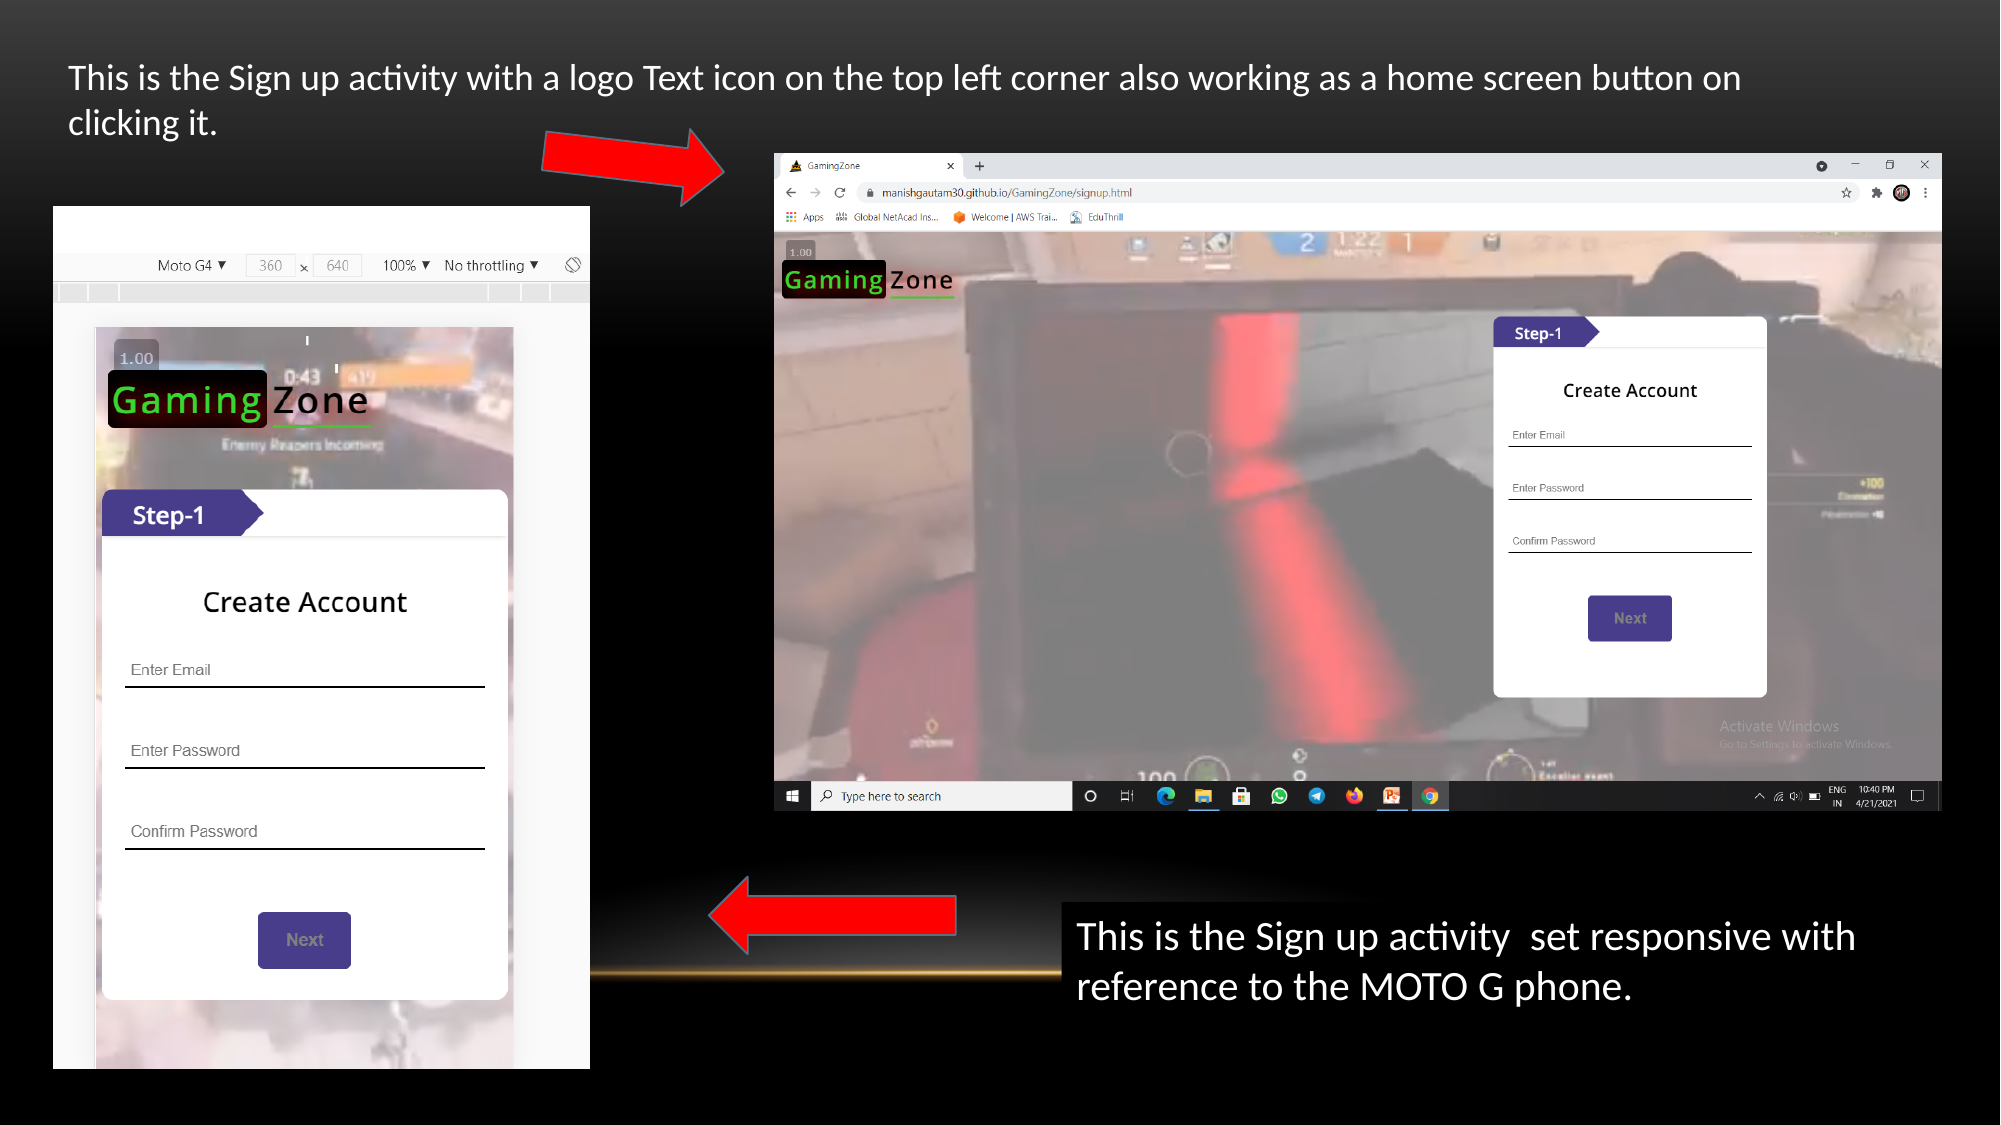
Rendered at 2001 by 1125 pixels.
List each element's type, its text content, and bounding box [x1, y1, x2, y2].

text_box [708, 875, 957, 956]
text_box This is the Sign up activity with a logo Text icon on the top left corner also working as a home screen button on clicking it. [53, 45, 1847, 150]
picture [0, 0, 2000, 1125]
text_box [540, 128, 725, 207]
text_box This is the Sign up activity set responsive with reference to the MOTO G phone. [1061, 901, 1882, 1017]
